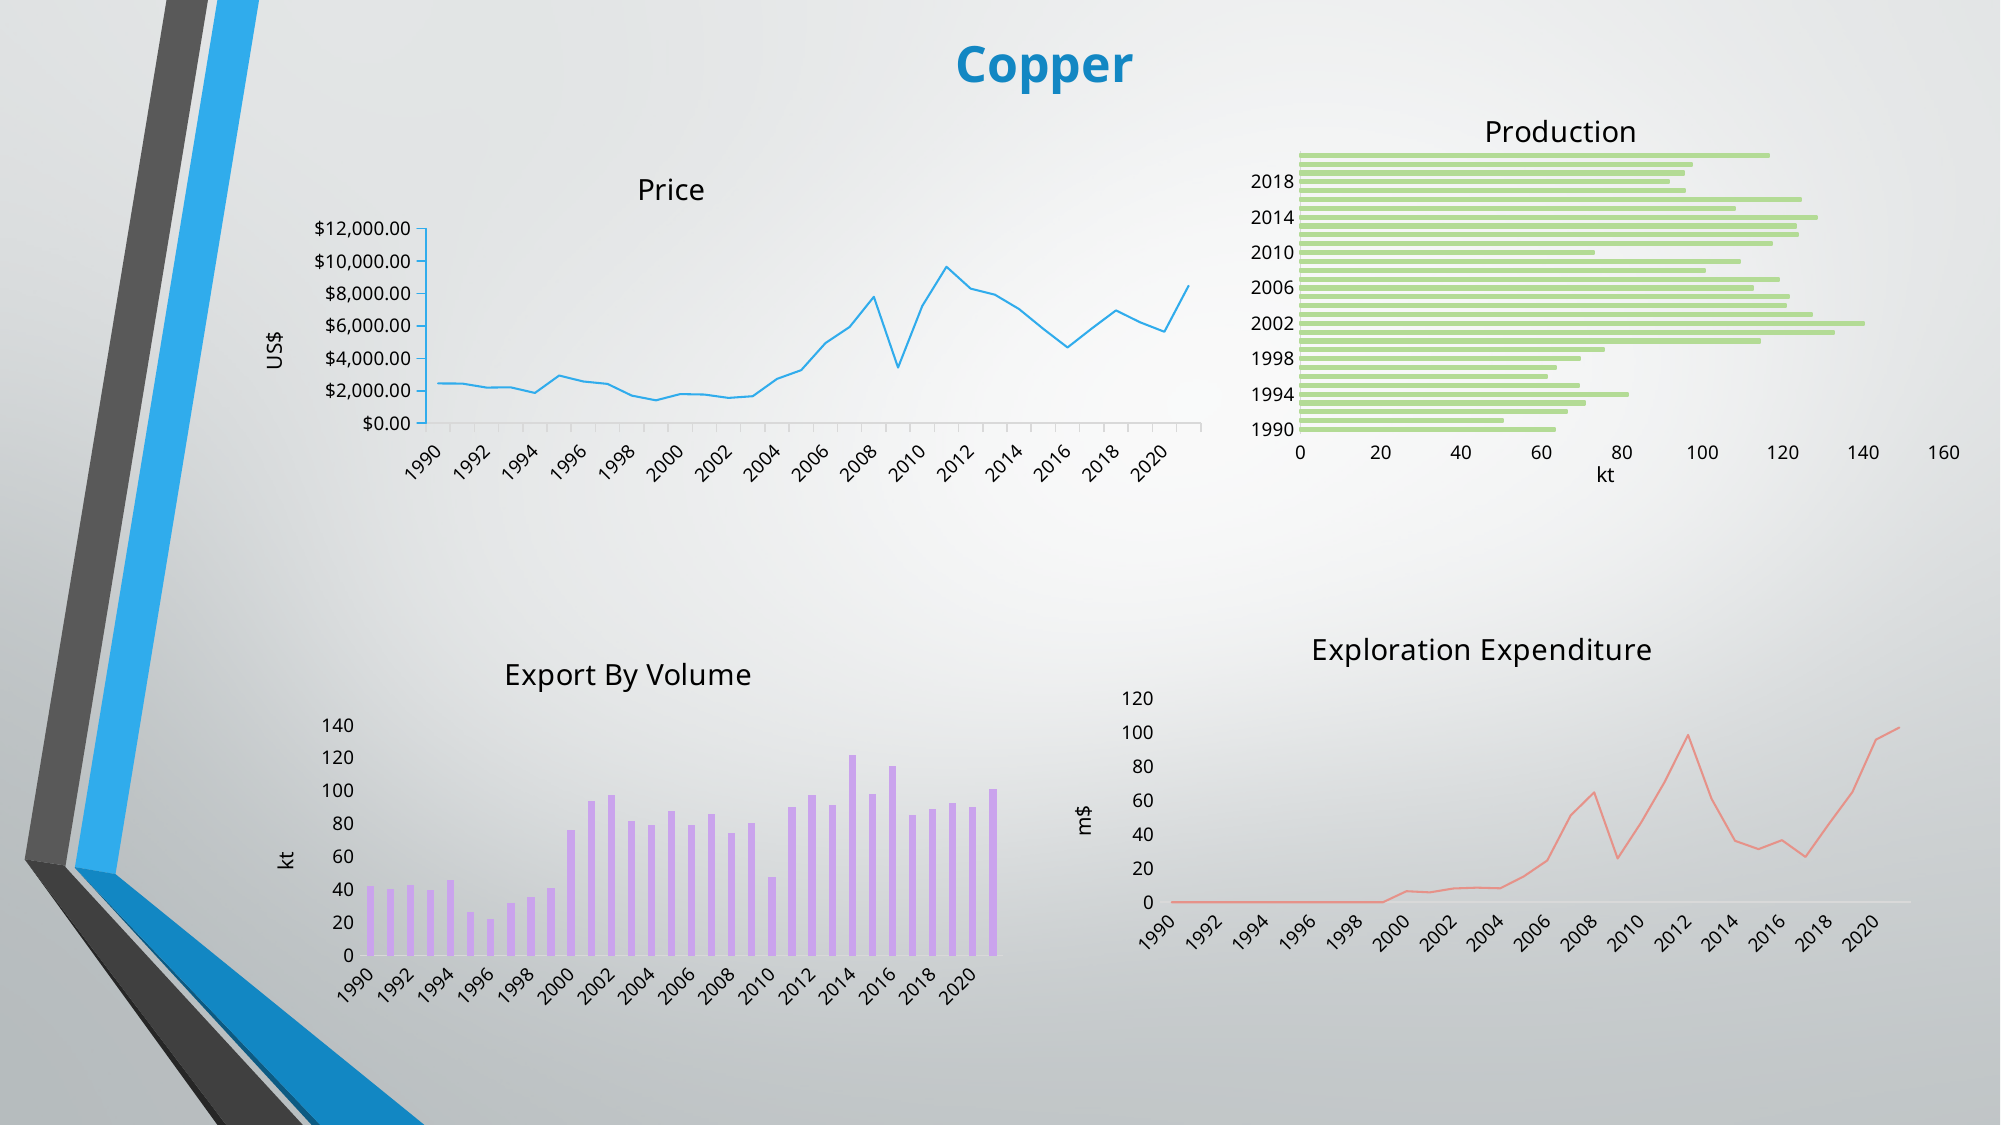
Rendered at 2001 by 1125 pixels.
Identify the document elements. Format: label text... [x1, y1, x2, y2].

chart [238, 629, 1019, 1020]
text_box Copper [940, 24, 1155, 100]
chart [226, 85, 1971, 496]
chart [1035, 604, 1930, 966]
